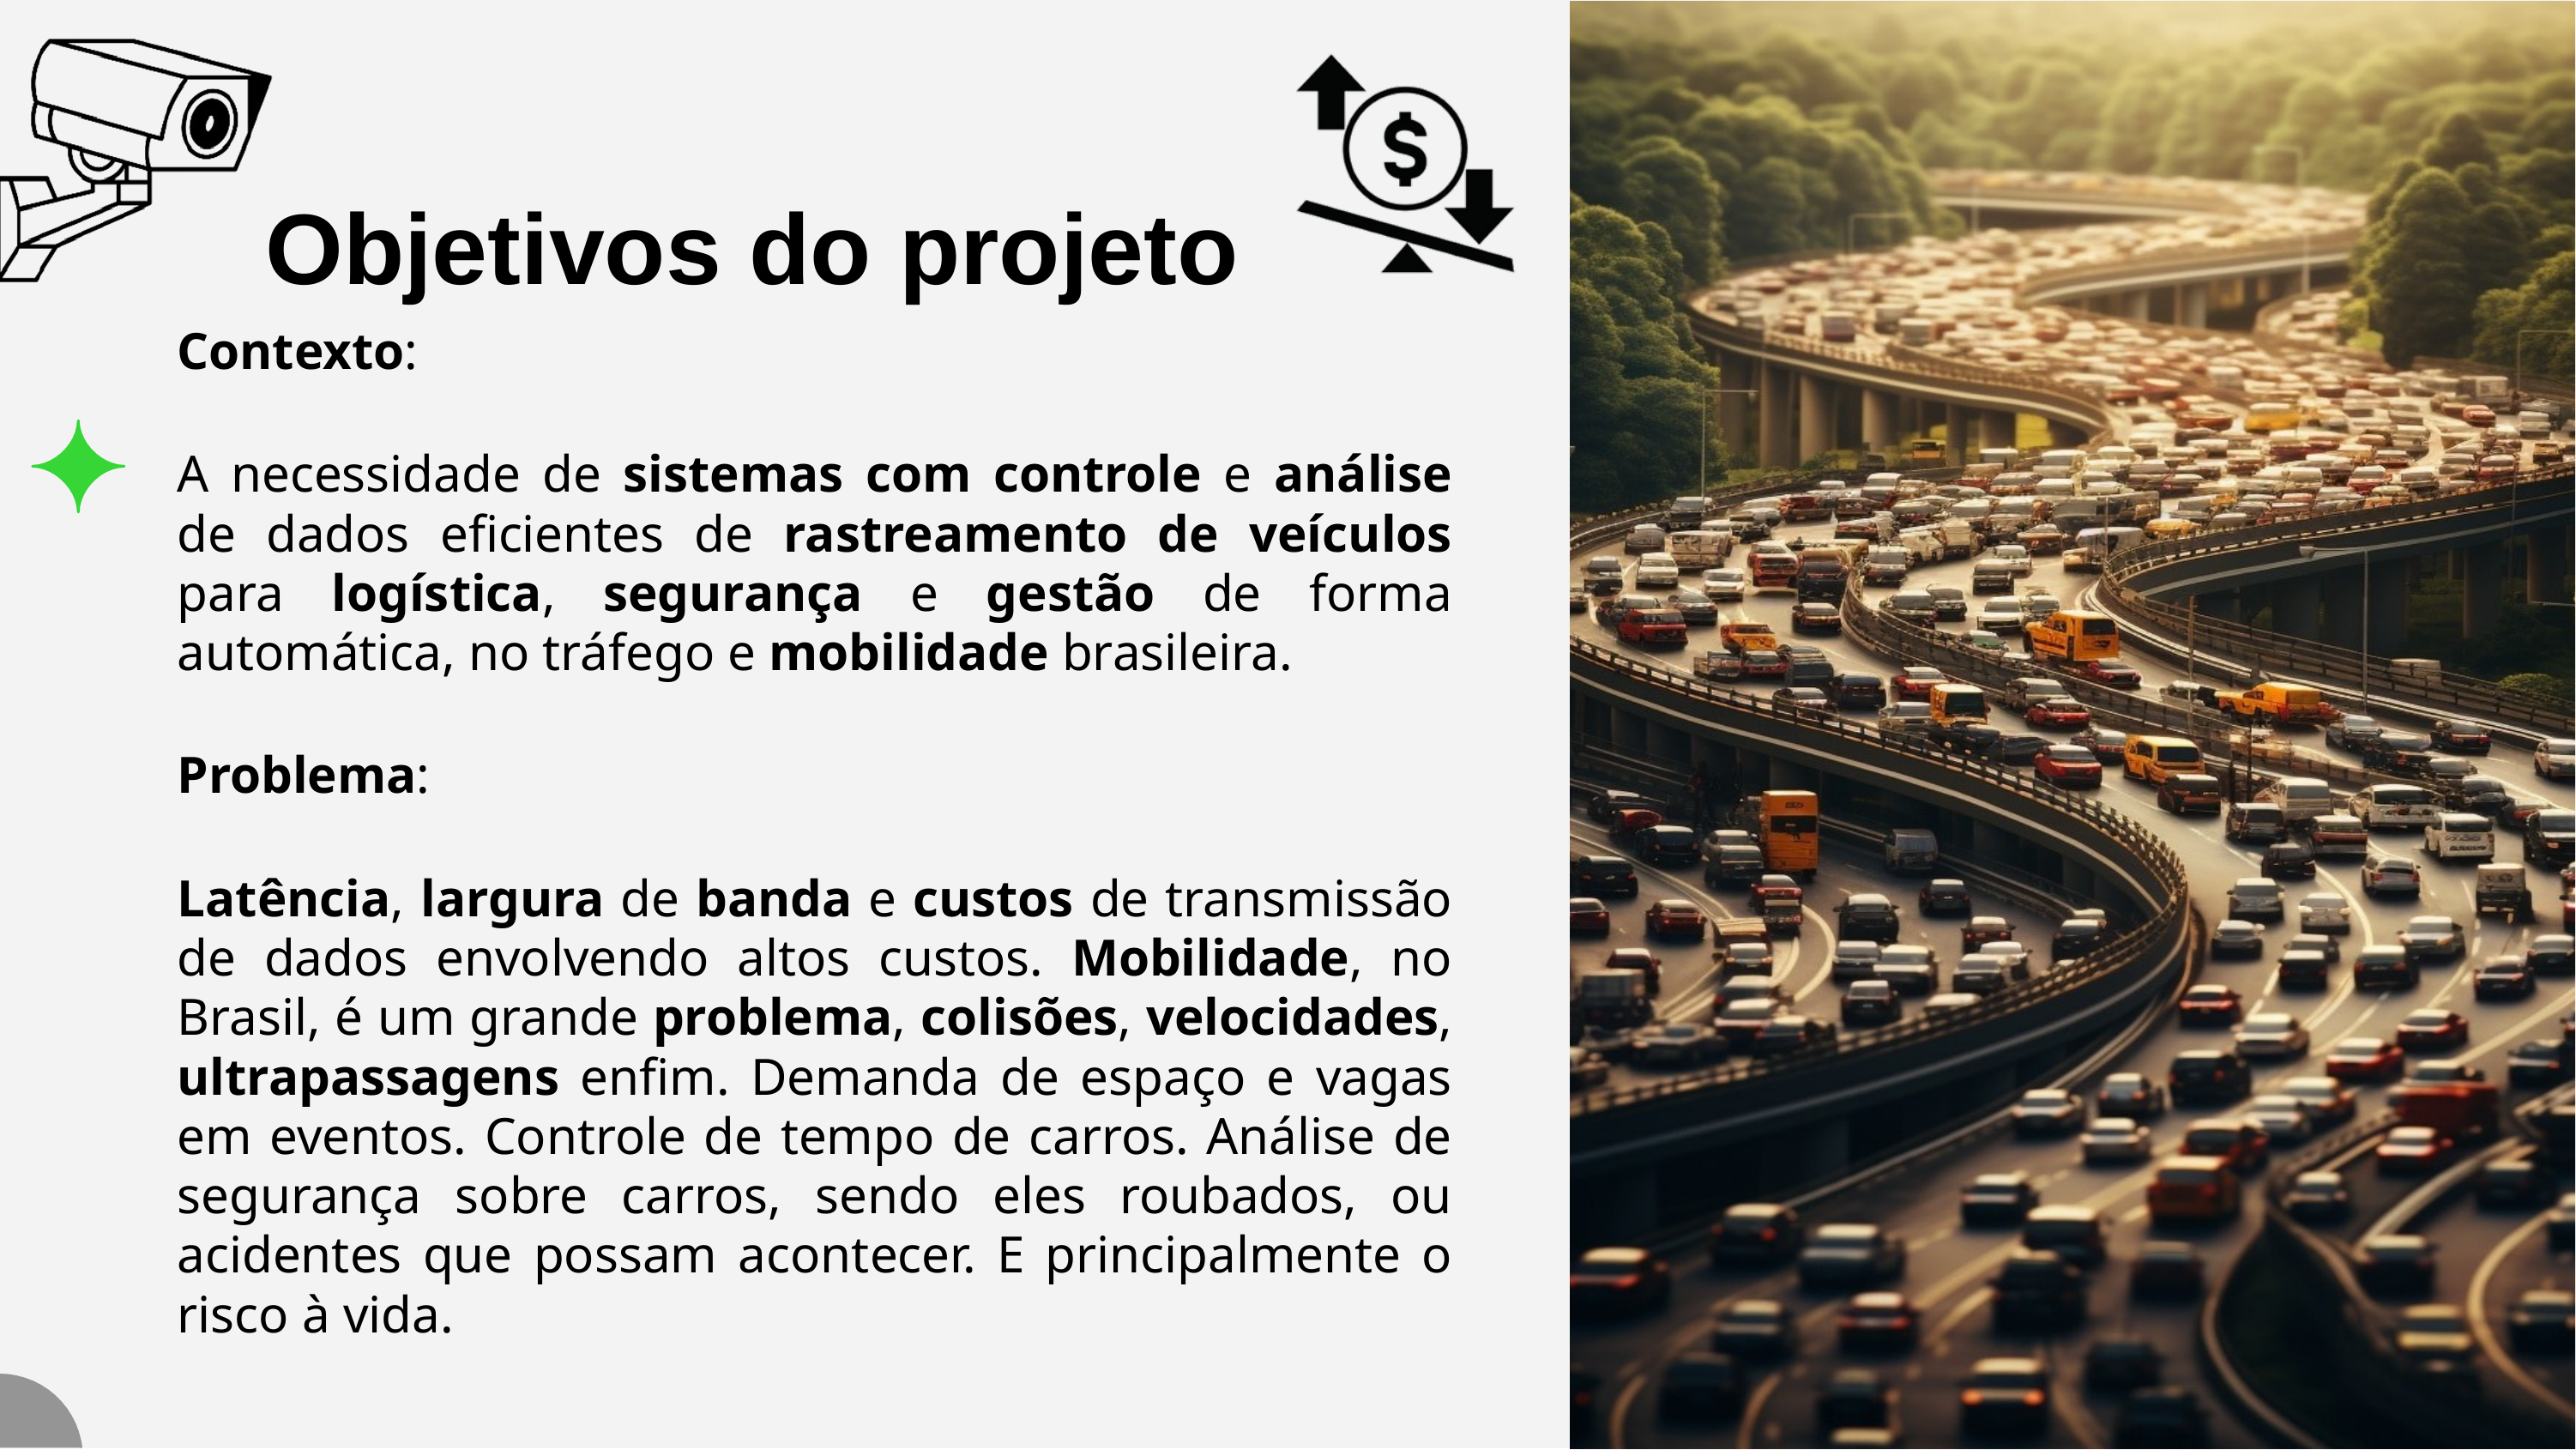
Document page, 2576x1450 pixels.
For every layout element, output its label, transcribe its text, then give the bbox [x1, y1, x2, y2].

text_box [32, 420, 125, 513]
picture [0, 0, 293, 332]
text_box Contexto: A necessidade de sistemas com controle e análise de dados eficientes de rastreamento de veículos para logística, segurança e gestão de forma automática, no tráfego e mobilidade brasileira. Problema: Latência, largura de banda e custos de transmissão de dados envolvendo altos custos. Mobilidade, no Brasil, é um grande problema, colisões, velocidades, ultrapassagens enfim. Demanda de espaço e vagas em eventos. Controle de tempo de carros. Análise de segurança sobre carros, sendo eles roubados, ou acidentes que possam acontecer. E principalmente o risco à vida. [175, 319, 1453, 1450]
title Objetivos do projeto [298, 182, 1267, 319]
picture [1288, 21, 1546, 306]
picture [1569, 0, 2576, 1449]
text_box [0, 1374, 81, 1448]
